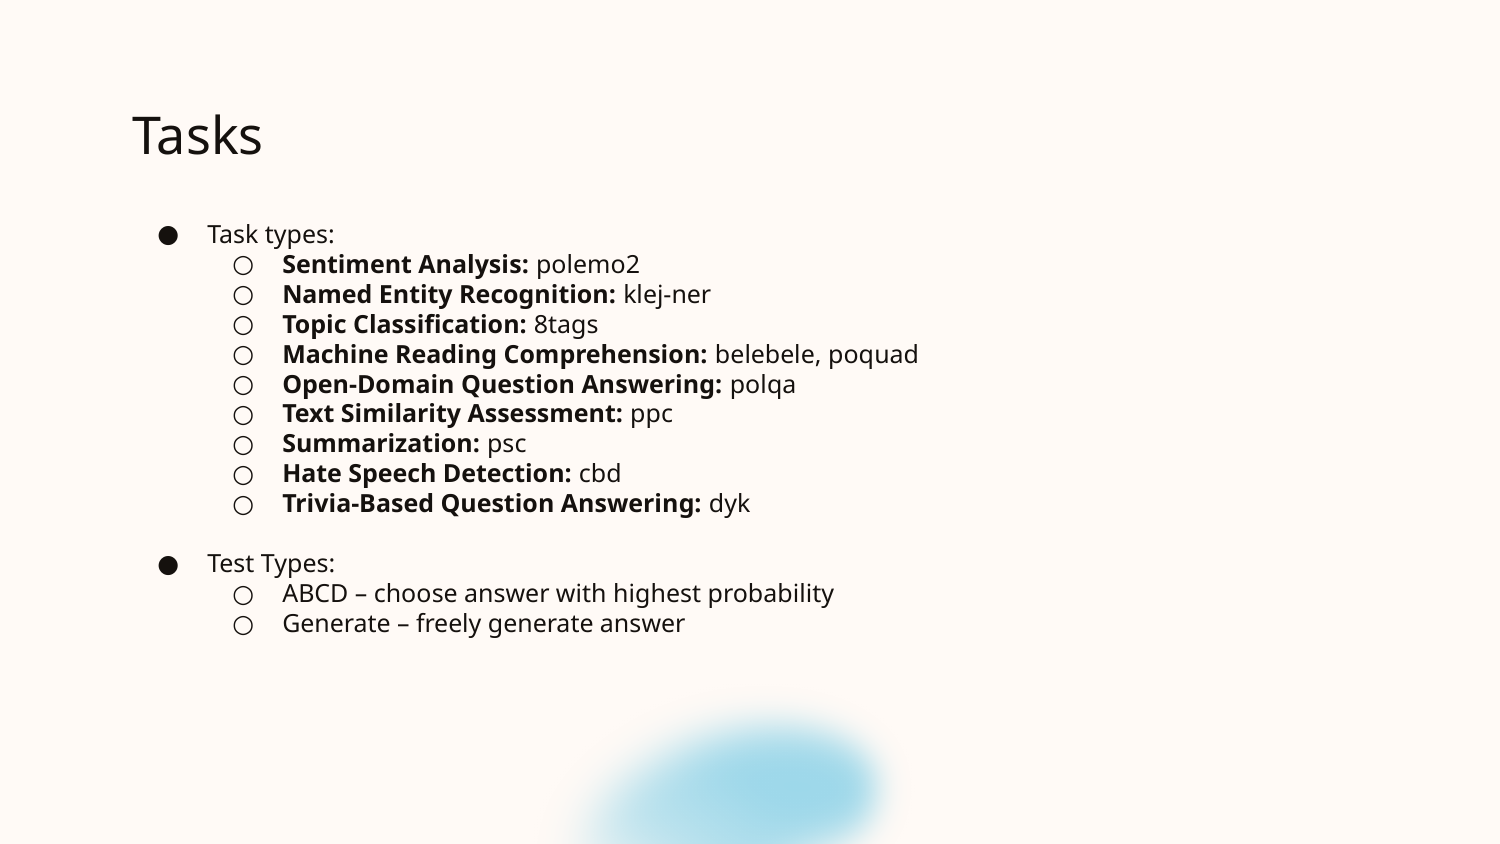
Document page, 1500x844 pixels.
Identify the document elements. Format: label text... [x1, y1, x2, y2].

list Task types: Sentiment Analysis: polemo2 Named Entity Recognition: klej-ner Topic Classification: 8tags Machine Reading Comprehension: belebele, poquad Open-Domain Question Answering: polqa Text Similarity Assessment: ppc Summarization: psc Hate Speech Detection: cbd Trivia-Based Question Answering: dyk Test Types: ABCD – choose answer with highest probability Generate – freely generate answer [117, 203, 1275, 515]
picture [445, 515, 1041, 844]
title Tasks [117, 87, 750, 203]
